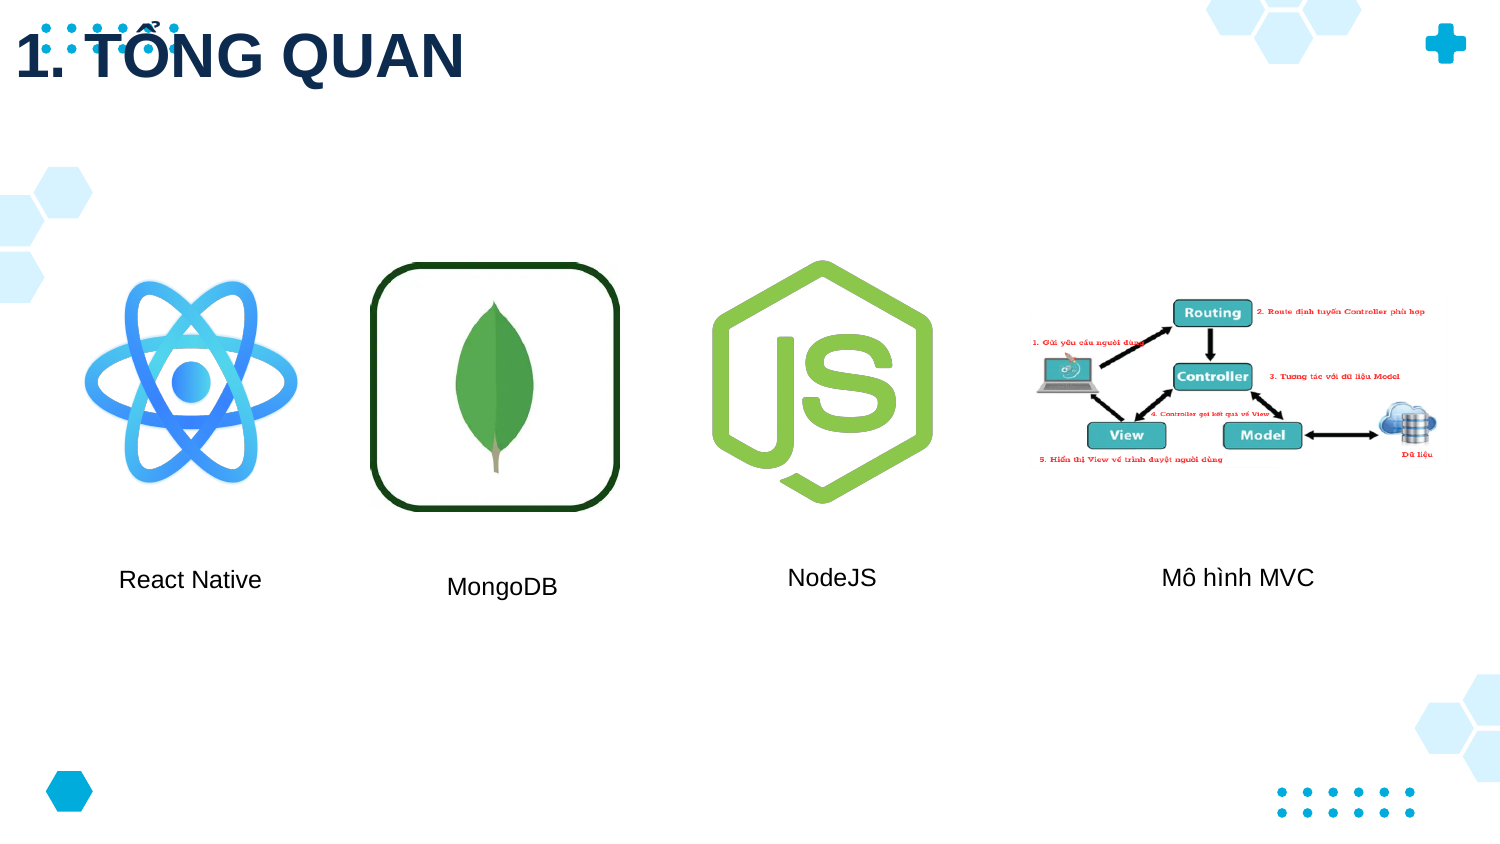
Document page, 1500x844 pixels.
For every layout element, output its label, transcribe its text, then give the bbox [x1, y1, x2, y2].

text_box NodeJS [692, 553, 973, 599]
text_box MongoDB [380, 548, 625, 609]
title 1. TỔNG QUAN [0, 0, 559, 94]
picture [82, 270, 299, 494]
text_box Mô hình MVC [1116, 556, 1361, 599]
picture [370, 262, 620, 512]
picture [712, 260, 933, 504]
text_box React Native [68, 555, 313, 601]
picture [1029, 216, 1447, 548]
